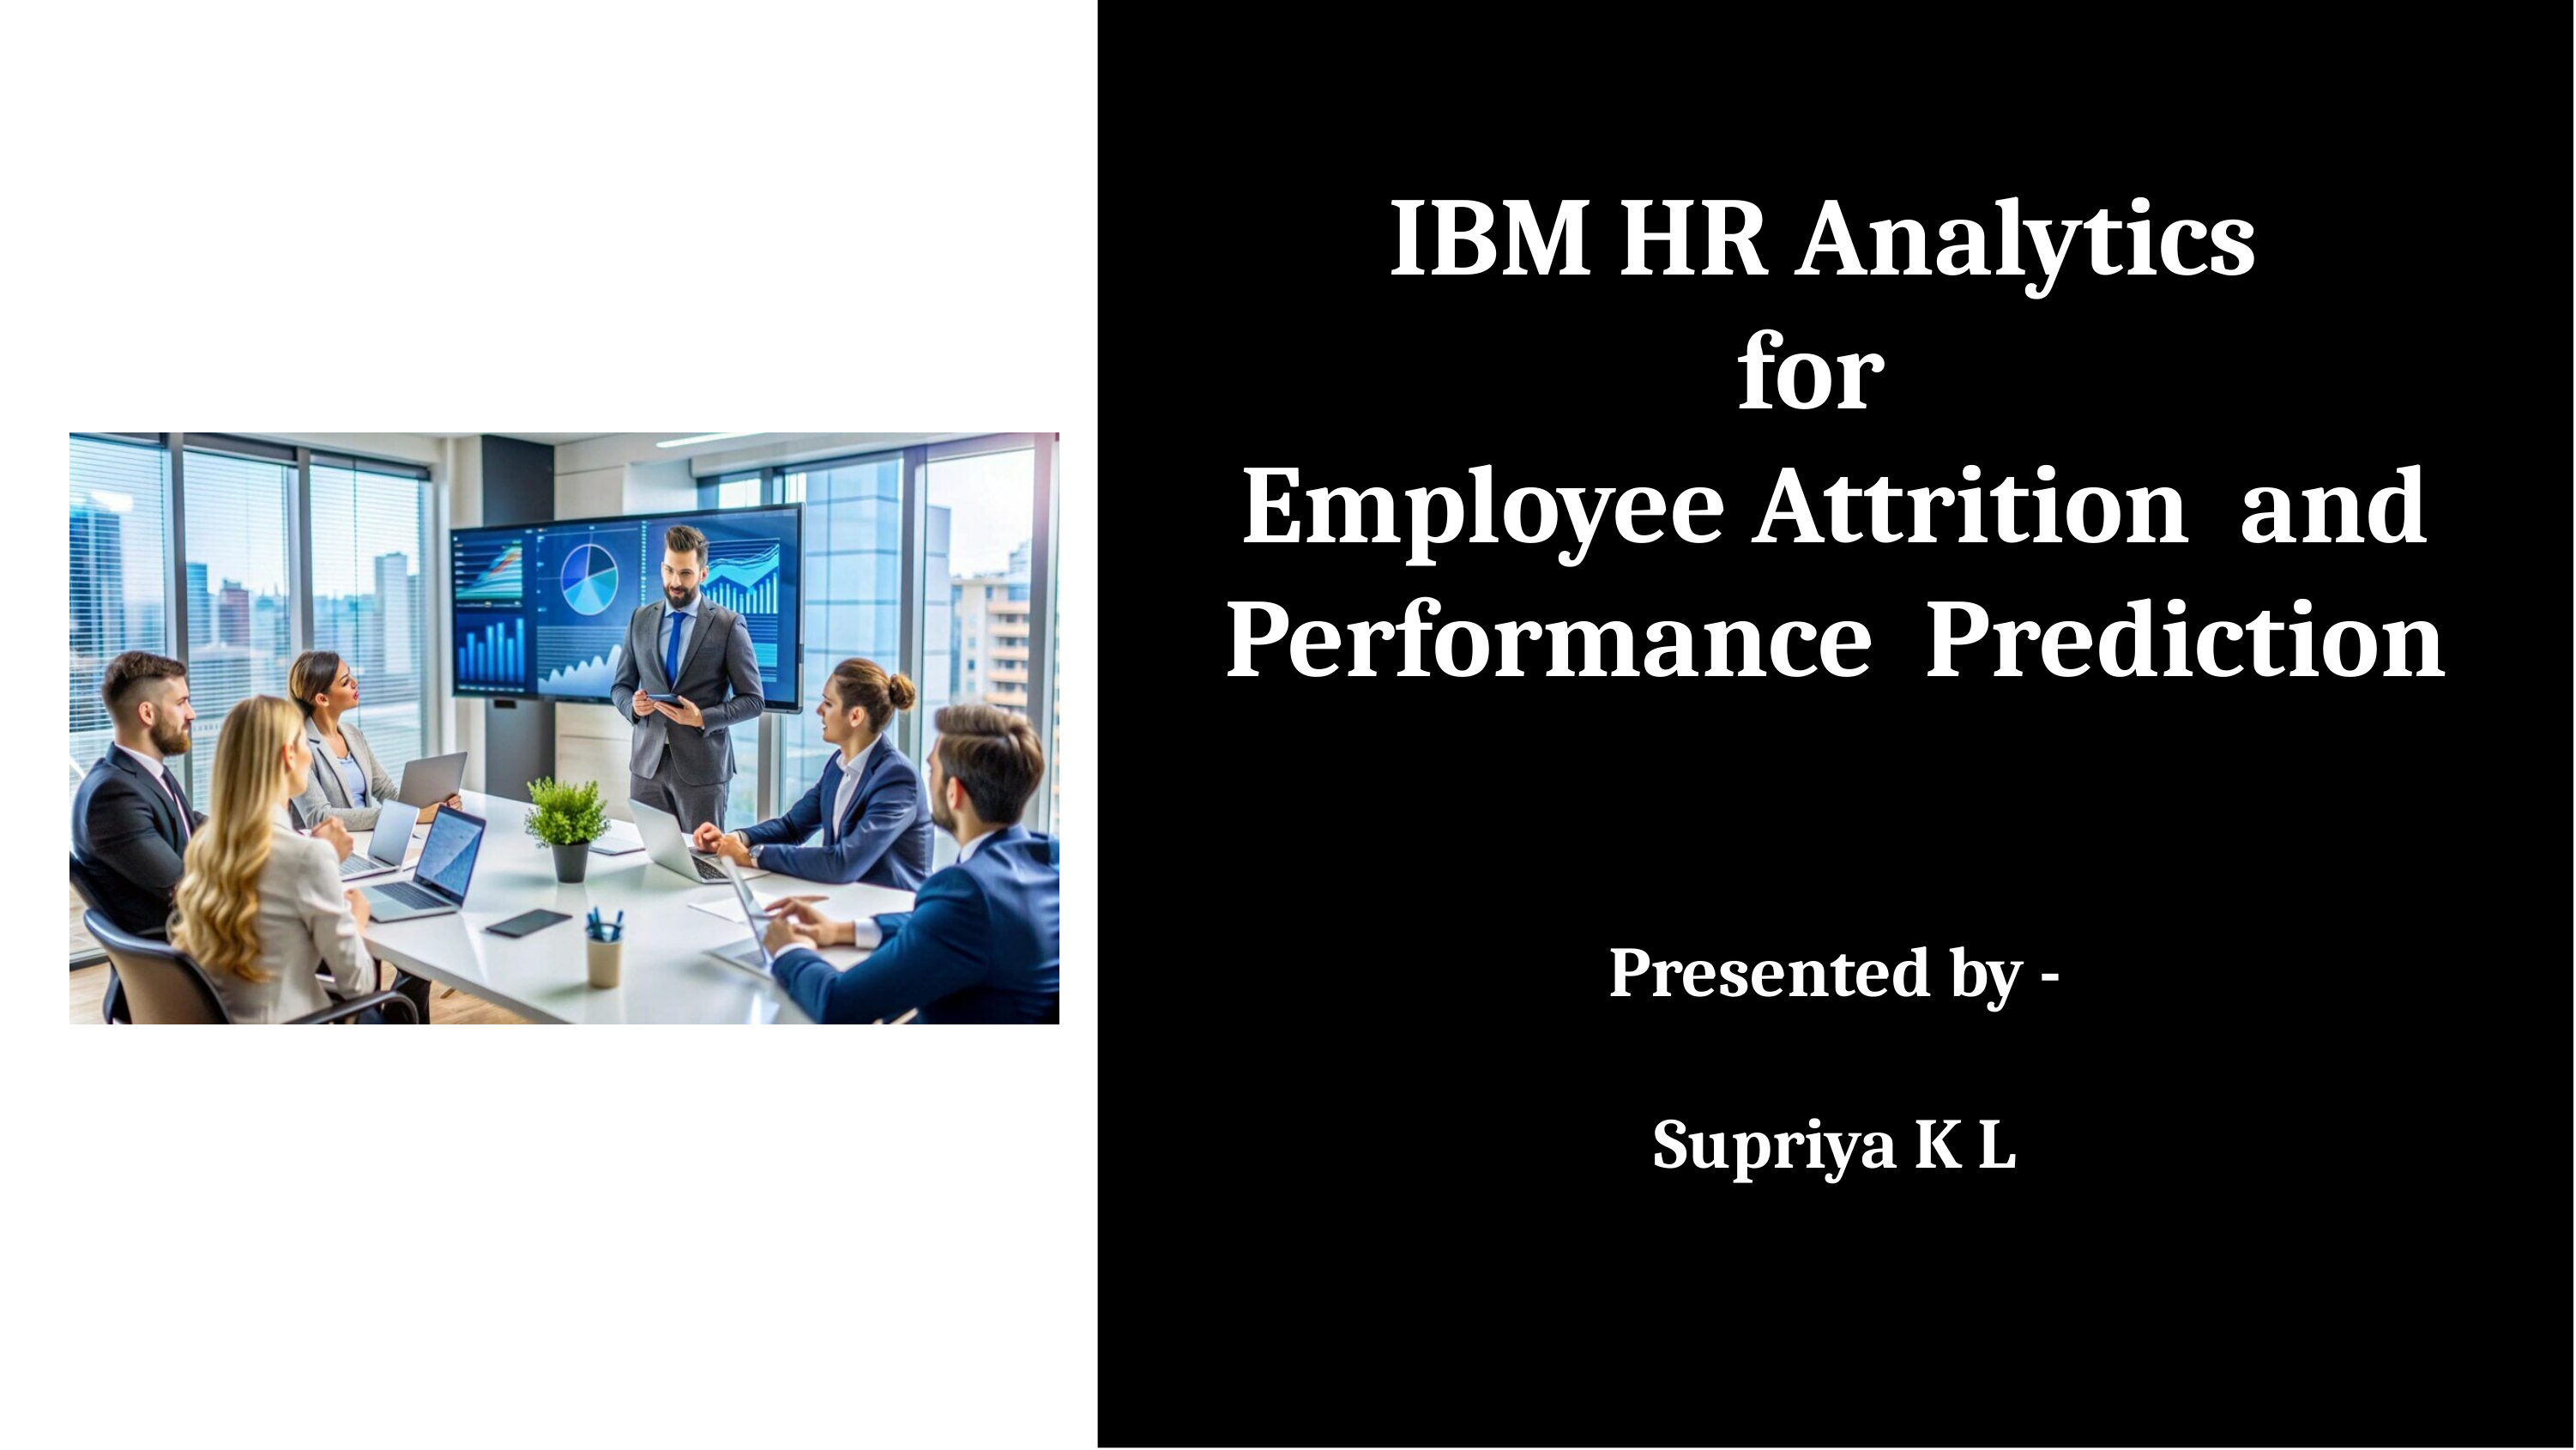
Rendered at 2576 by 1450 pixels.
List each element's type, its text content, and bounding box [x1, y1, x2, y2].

picture [69, 432, 1059, 1024]
text_box IBM HR Analytics for Employee Attrition and Performance Prediction [1173, 160, 2499, 699]
text_box [1097, 0, 2573, 1448]
text_box Presented by - Supriya K L [1475, 856, 2196, 1165]
